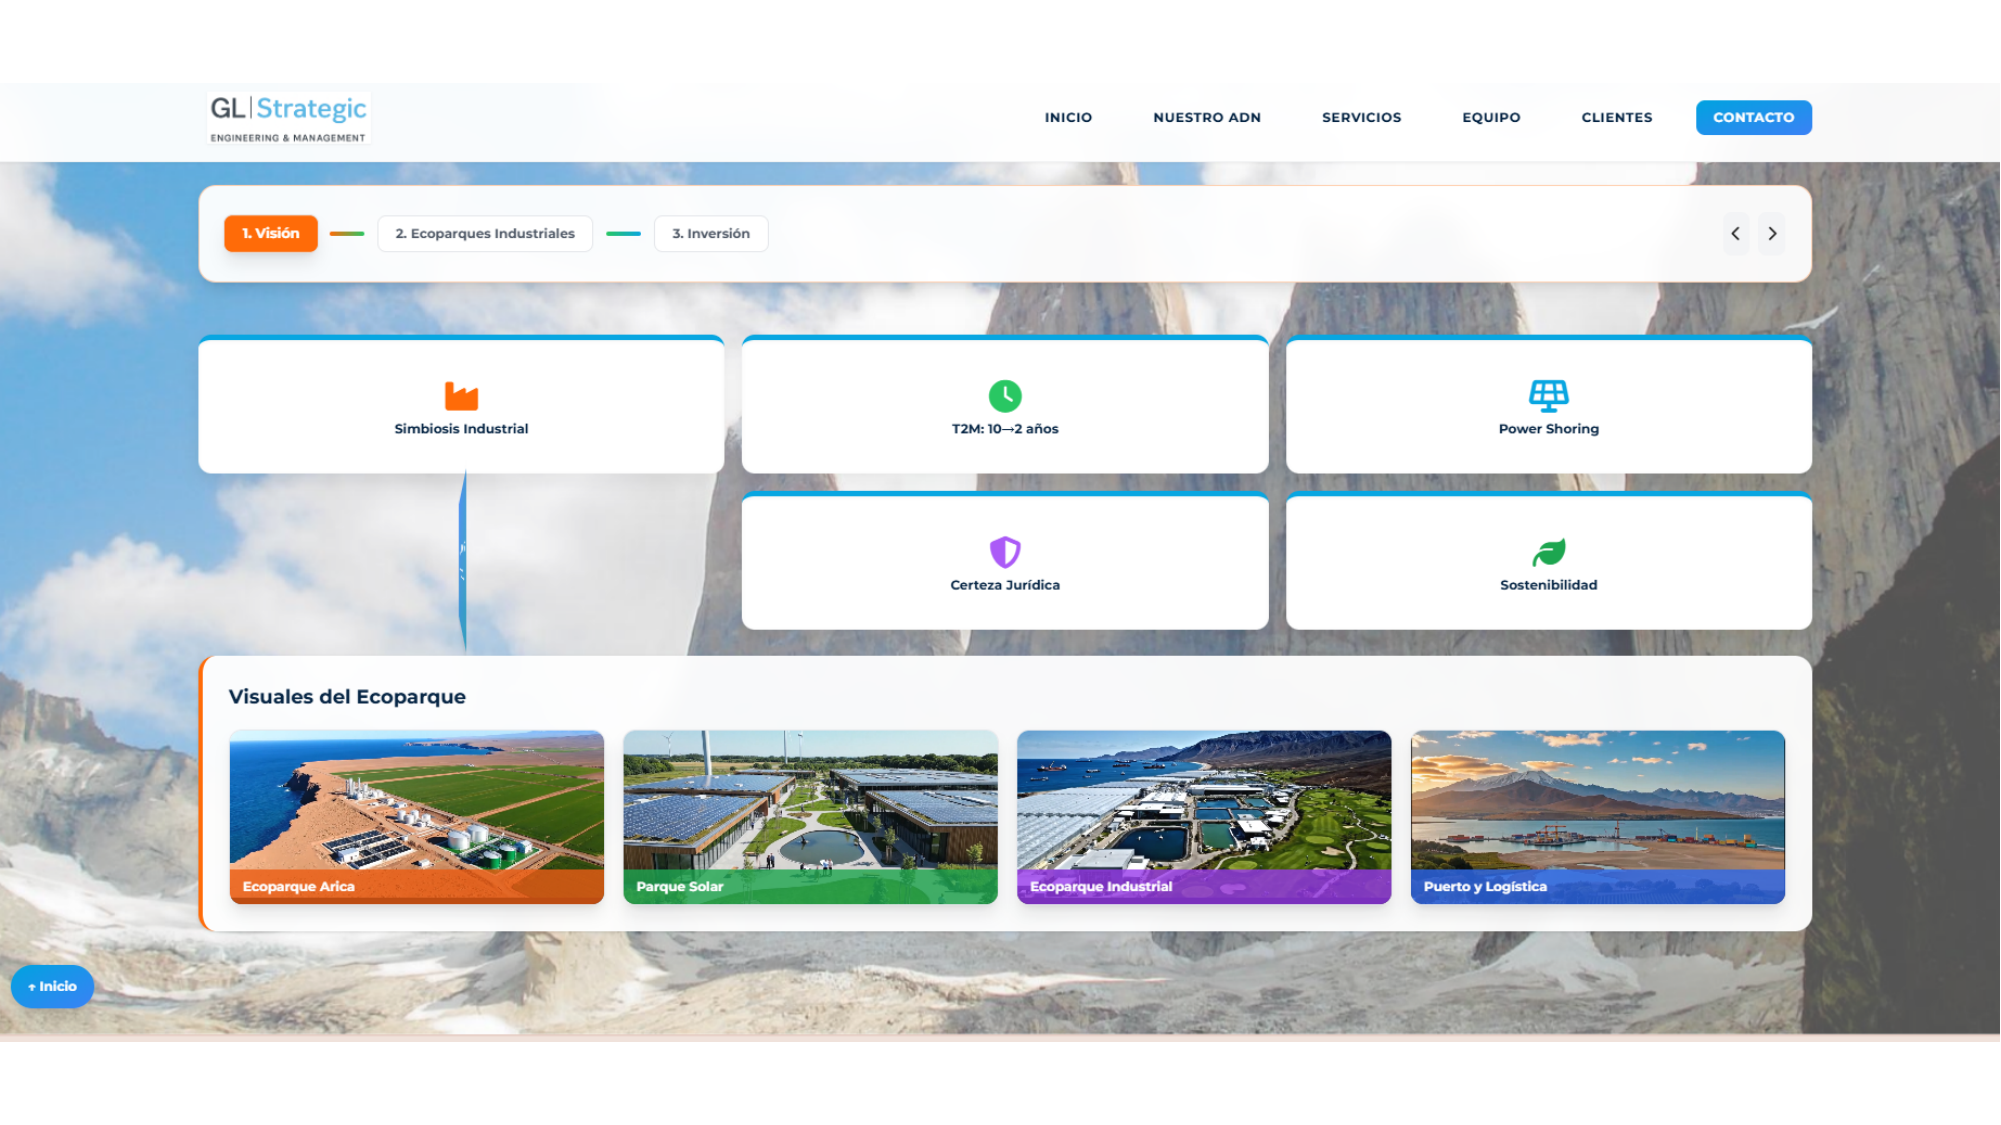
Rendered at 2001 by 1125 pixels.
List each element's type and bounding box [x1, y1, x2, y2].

picture [0, 82, 2000, 1043]
